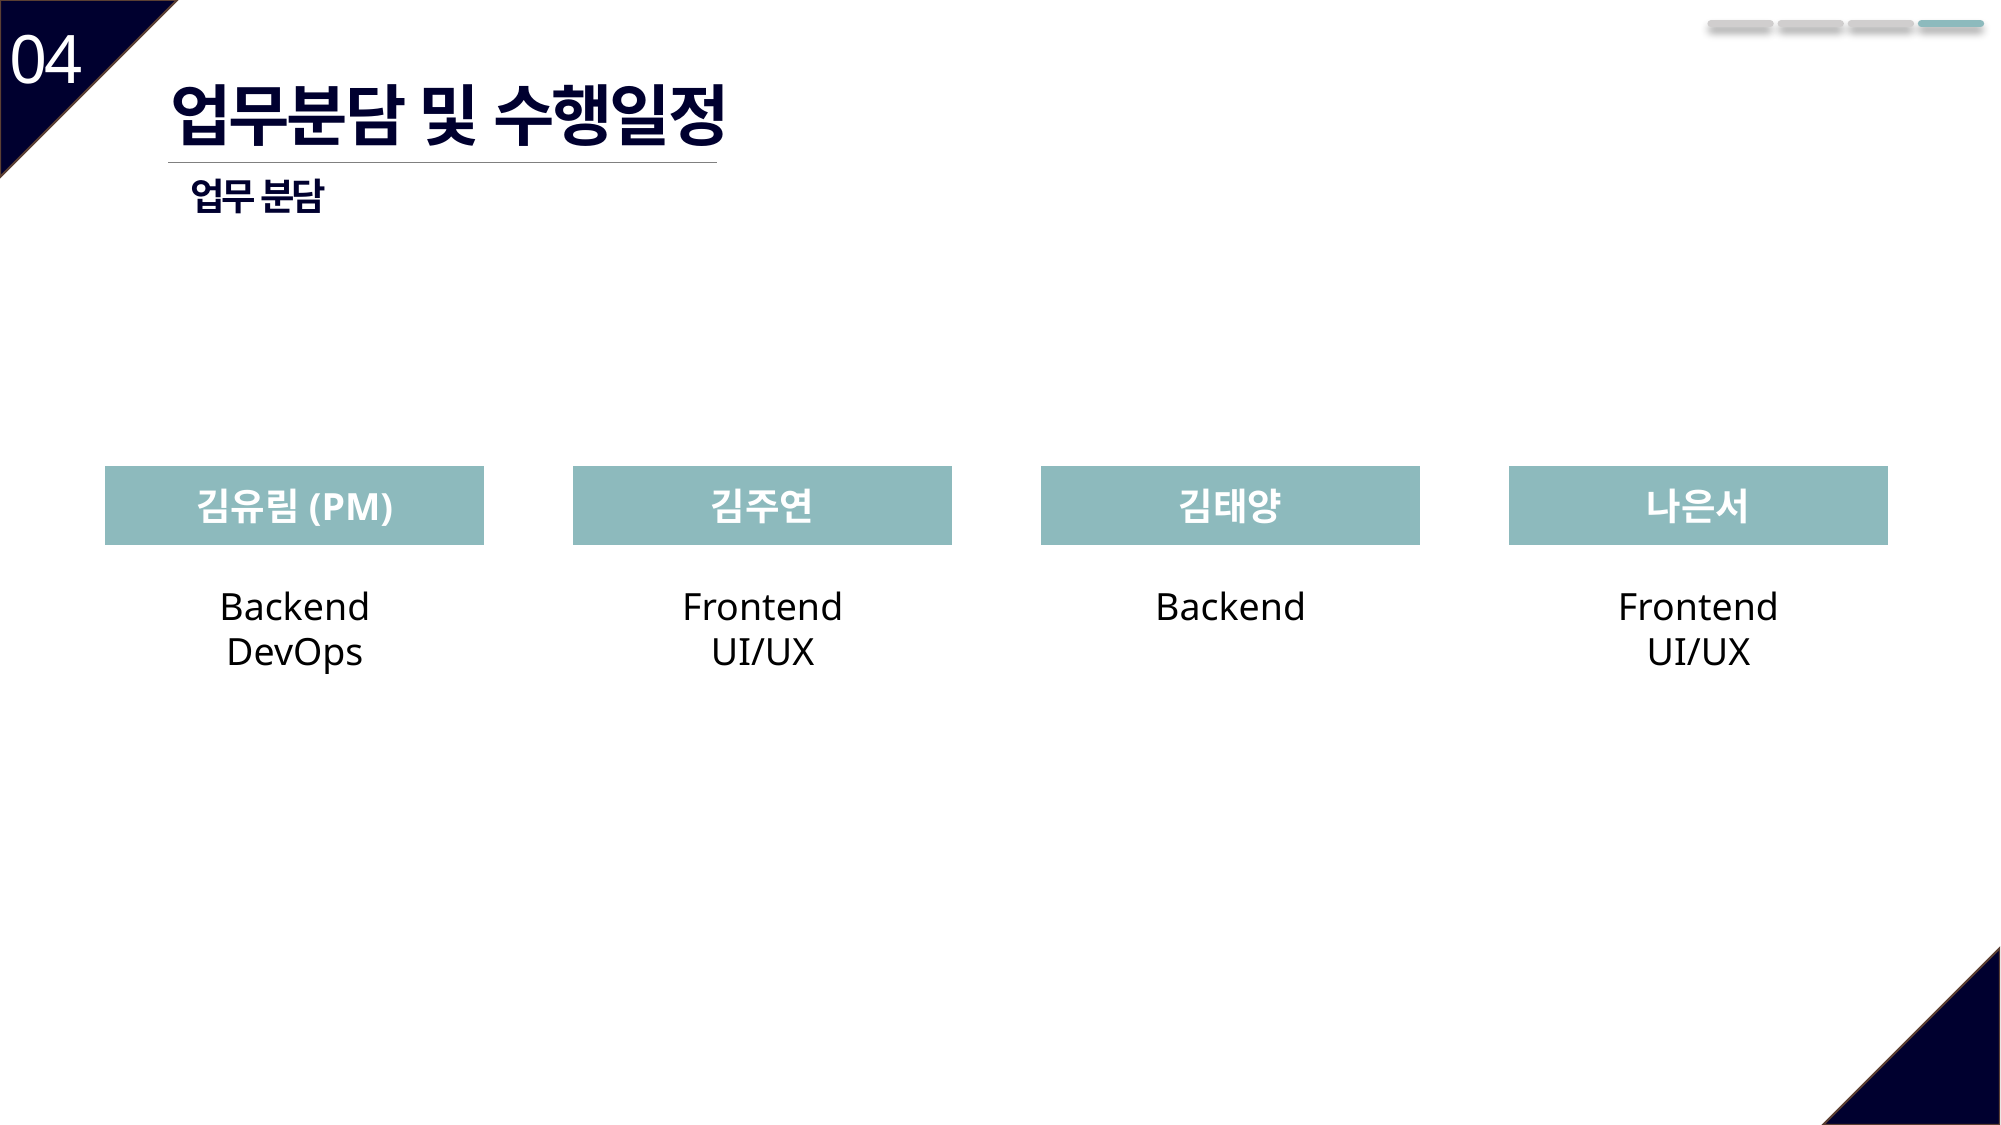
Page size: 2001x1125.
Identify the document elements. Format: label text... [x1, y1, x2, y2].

text_box Frontend UI/UX [574, 575, 952, 681]
text_box 업무 분담 [175, 165, 414, 225]
text_box Frontend UI/UX [1510, 575, 1888, 681]
text_box 김태양 [1041, 466, 1420, 545]
text_box Backend DevOps [106, 575, 484, 681]
text_box 04 [0, 9, 98, 105]
text_box Backend [1042, 575, 1420, 636]
text_box 나은서 [1509, 466, 1888, 545]
text_box 김유림(PM) [105, 466, 484, 545]
text_box 김주연 [573, 466, 952, 545]
text_box 업무분담 및 수행일정 [155, 66, 745, 161]
